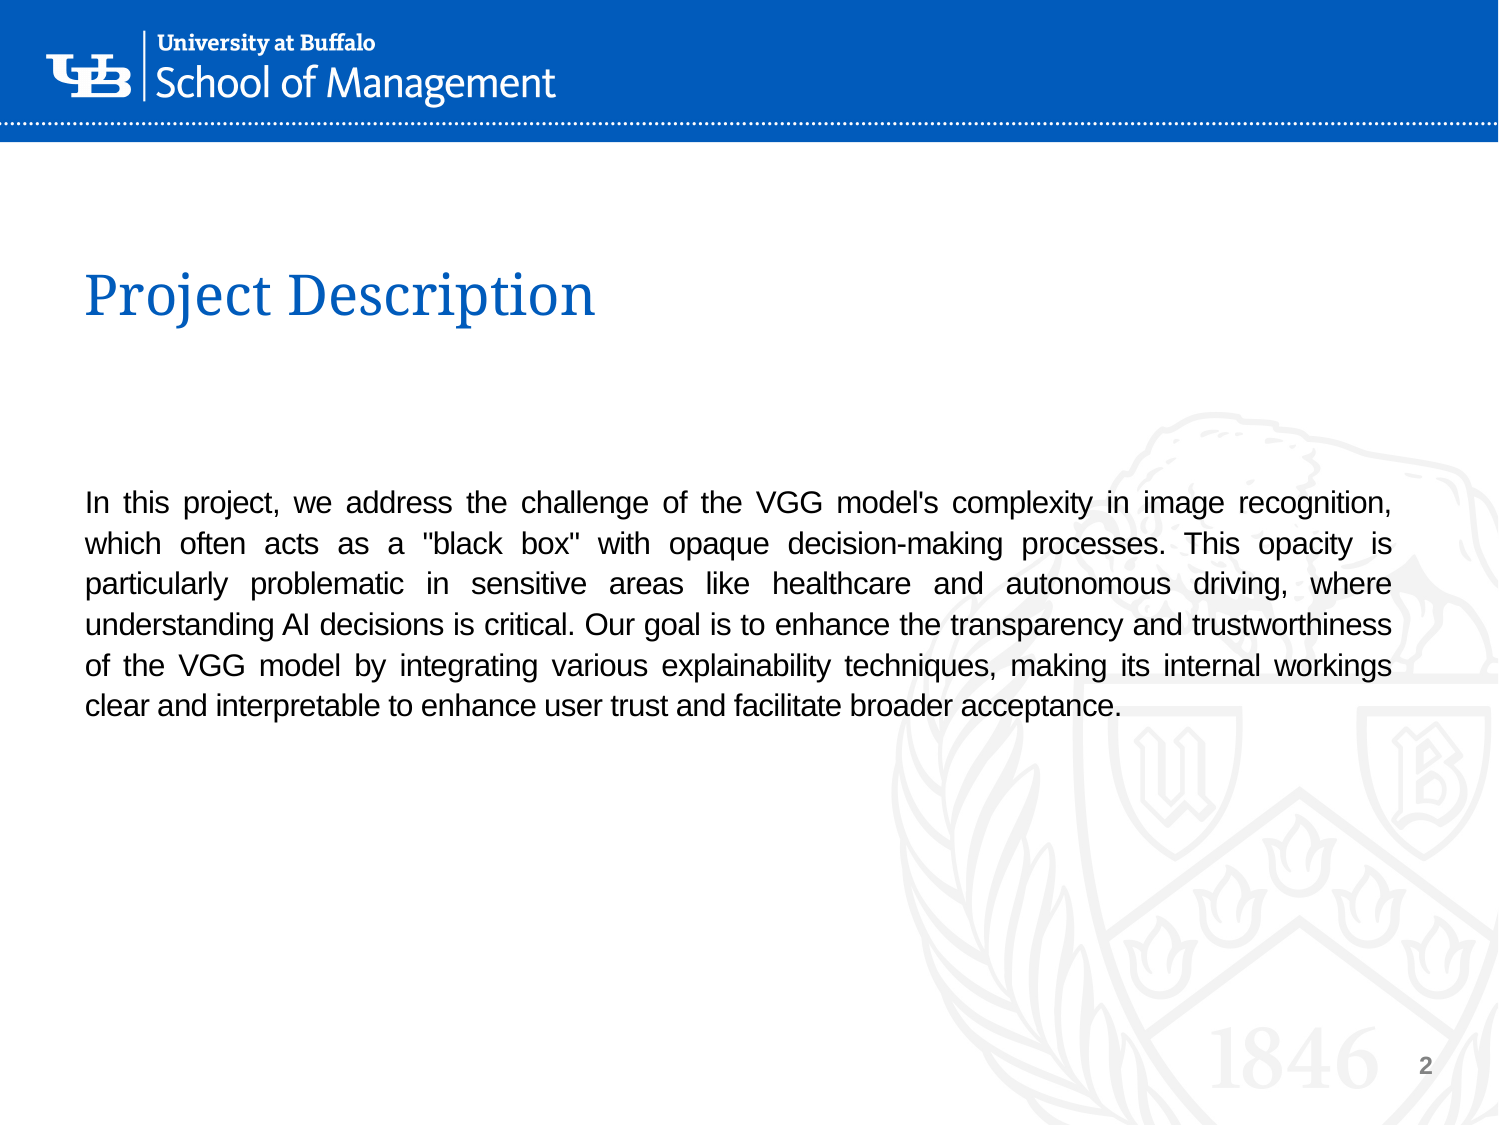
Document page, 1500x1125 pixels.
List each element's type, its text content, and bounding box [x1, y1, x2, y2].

list In this project, we address the challenge of the VGG model's complexity in image recognition, which often acts as a "black box" with opaque decision-making processes. This opacity is particularly problematic in sensitive areas like healthcare and autonomous driving, where understanding AI decisions is critical. Our goal is to enhance the transparency and trustworthiness of the VGG model by integrating various explainability techniques, making its internal workings clear and interpretable to enhance user trust and facilitate broader acceptance. [70, 359, 1409, 981]
title Project Description [70, 216, 1364, 335]
picture [0, 0, 1499, 1125]
